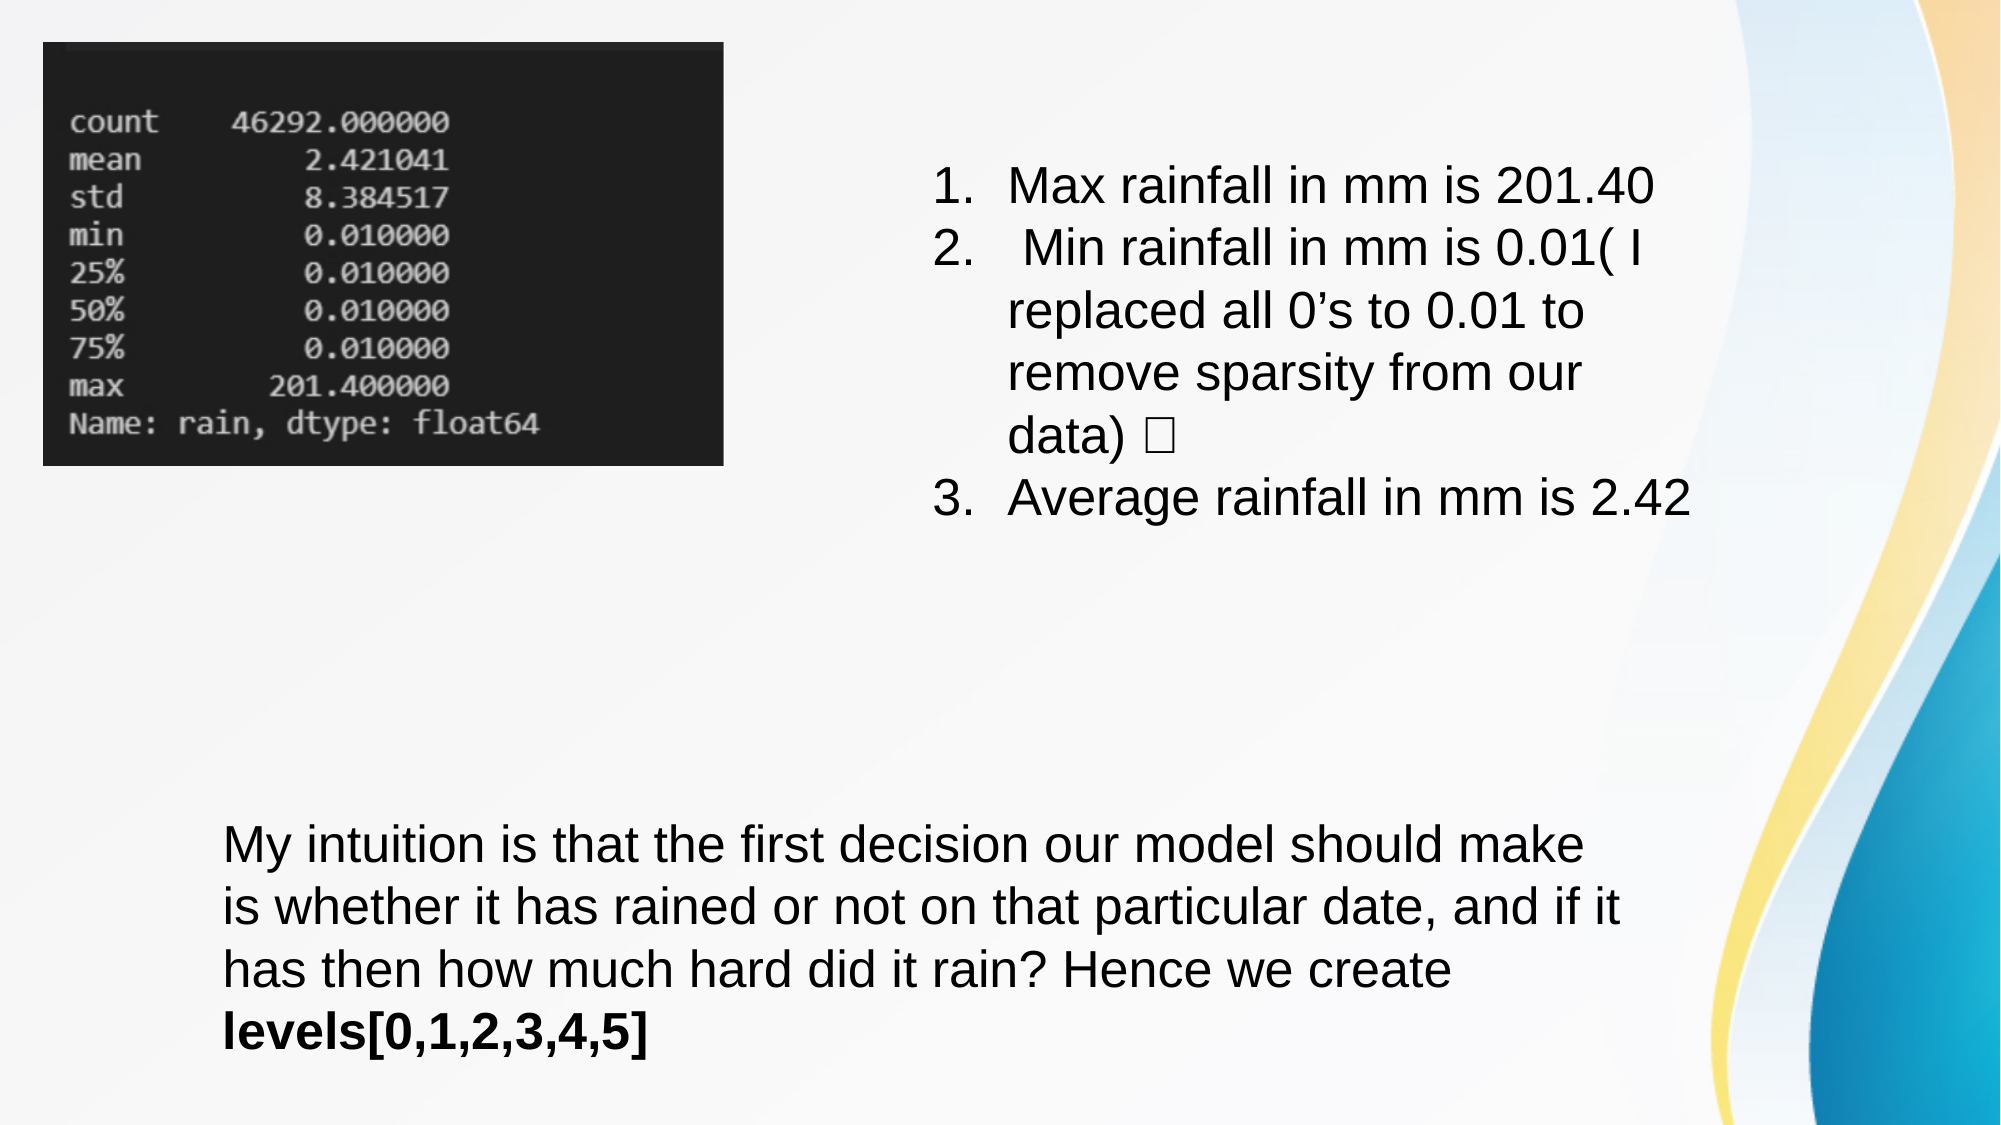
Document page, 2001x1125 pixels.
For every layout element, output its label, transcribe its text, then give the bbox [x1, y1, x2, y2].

text_box My intuition is that the first decision our model should make is whether it has rained or not on that particular date, and if it has then how much hard did it rain? Hence we create levels[0,1,2,3,4,5] [207, 802, 1638, 1125]
slide_number [1638, 1024, 1900, 1103]
text_box Max rainfall in mm is 201.40 Min rainfall in mm is 0.01( I replaced all 0’s to 0.01 to remove sparsity from our data)  Average rainfall in mm is 2.42 [917, 143, 1731, 534]
picture [0, 0, 2001, 1125]
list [43, 42, 725, 466]
